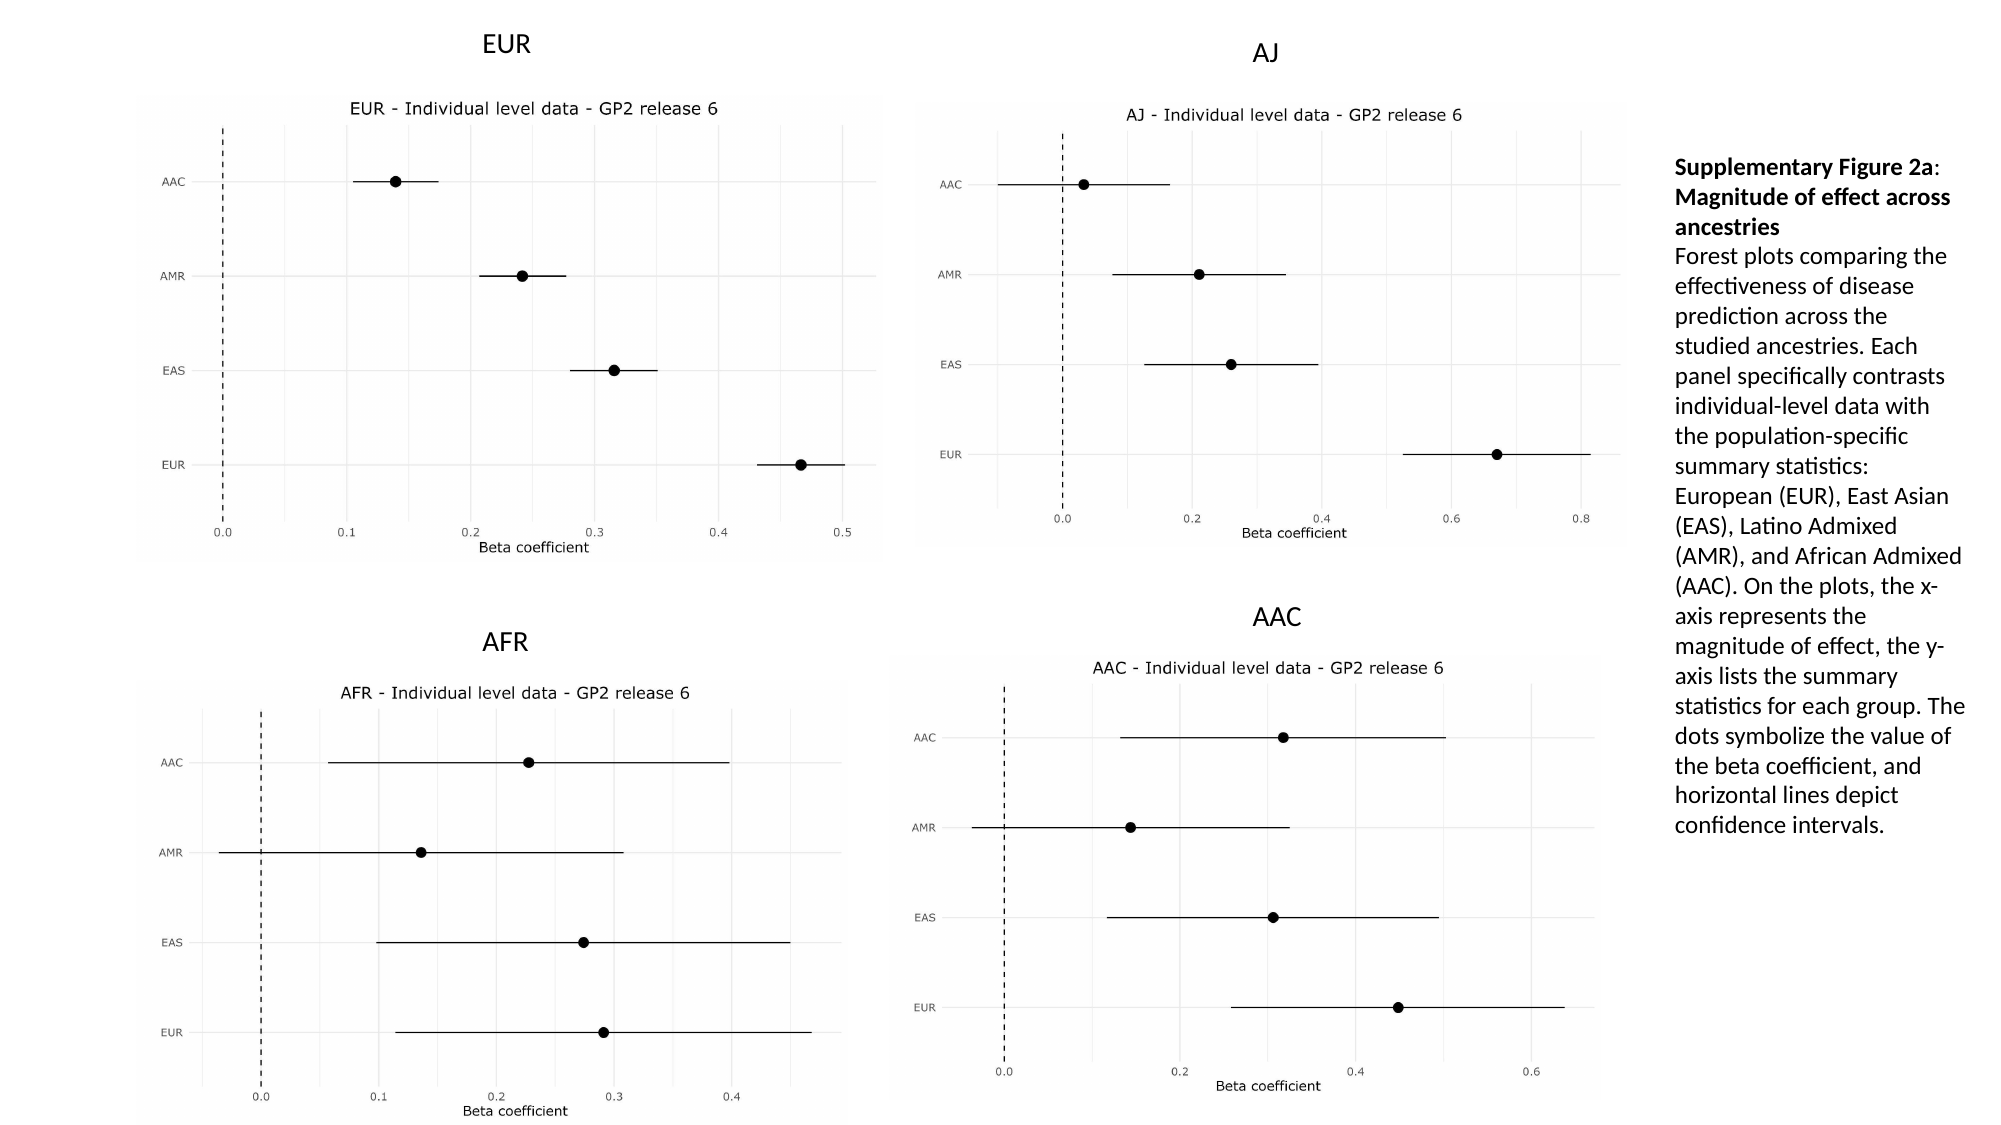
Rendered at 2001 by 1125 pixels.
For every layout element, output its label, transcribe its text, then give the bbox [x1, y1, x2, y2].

text_box EUR [467, 9, 552, 74]
text_box Supplementary Figure 2a: Magnitude of effect across ancestries Forest plots comparing the effectiveness of disease prediction across the studied ancestries. Each panel specifically contrasts individual-level data with the population-specific summary statistics: European (EUR), East Asian (EAS), Latino Admixed (AMR), and African Admixed (AAC). On the plots, the x-axis represents the magnitude of effect, the y-axis lists the summary statistics for each group. The dots symbolize the value of the beta coefficient, and horizontal lines depict confidence intervals. [1660, 142, 1984, 847]
text_box AFR [467, 607, 552, 656]
picture [135, 680, 848, 1125]
text_box AJ [1237, 17, 1322, 66]
text_box AAC [1237, 582, 1322, 631]
picture [915, 101, 1628, 547]
picture [889, 655, 1602, 1101]
picture [135, 95, 883, 563]
